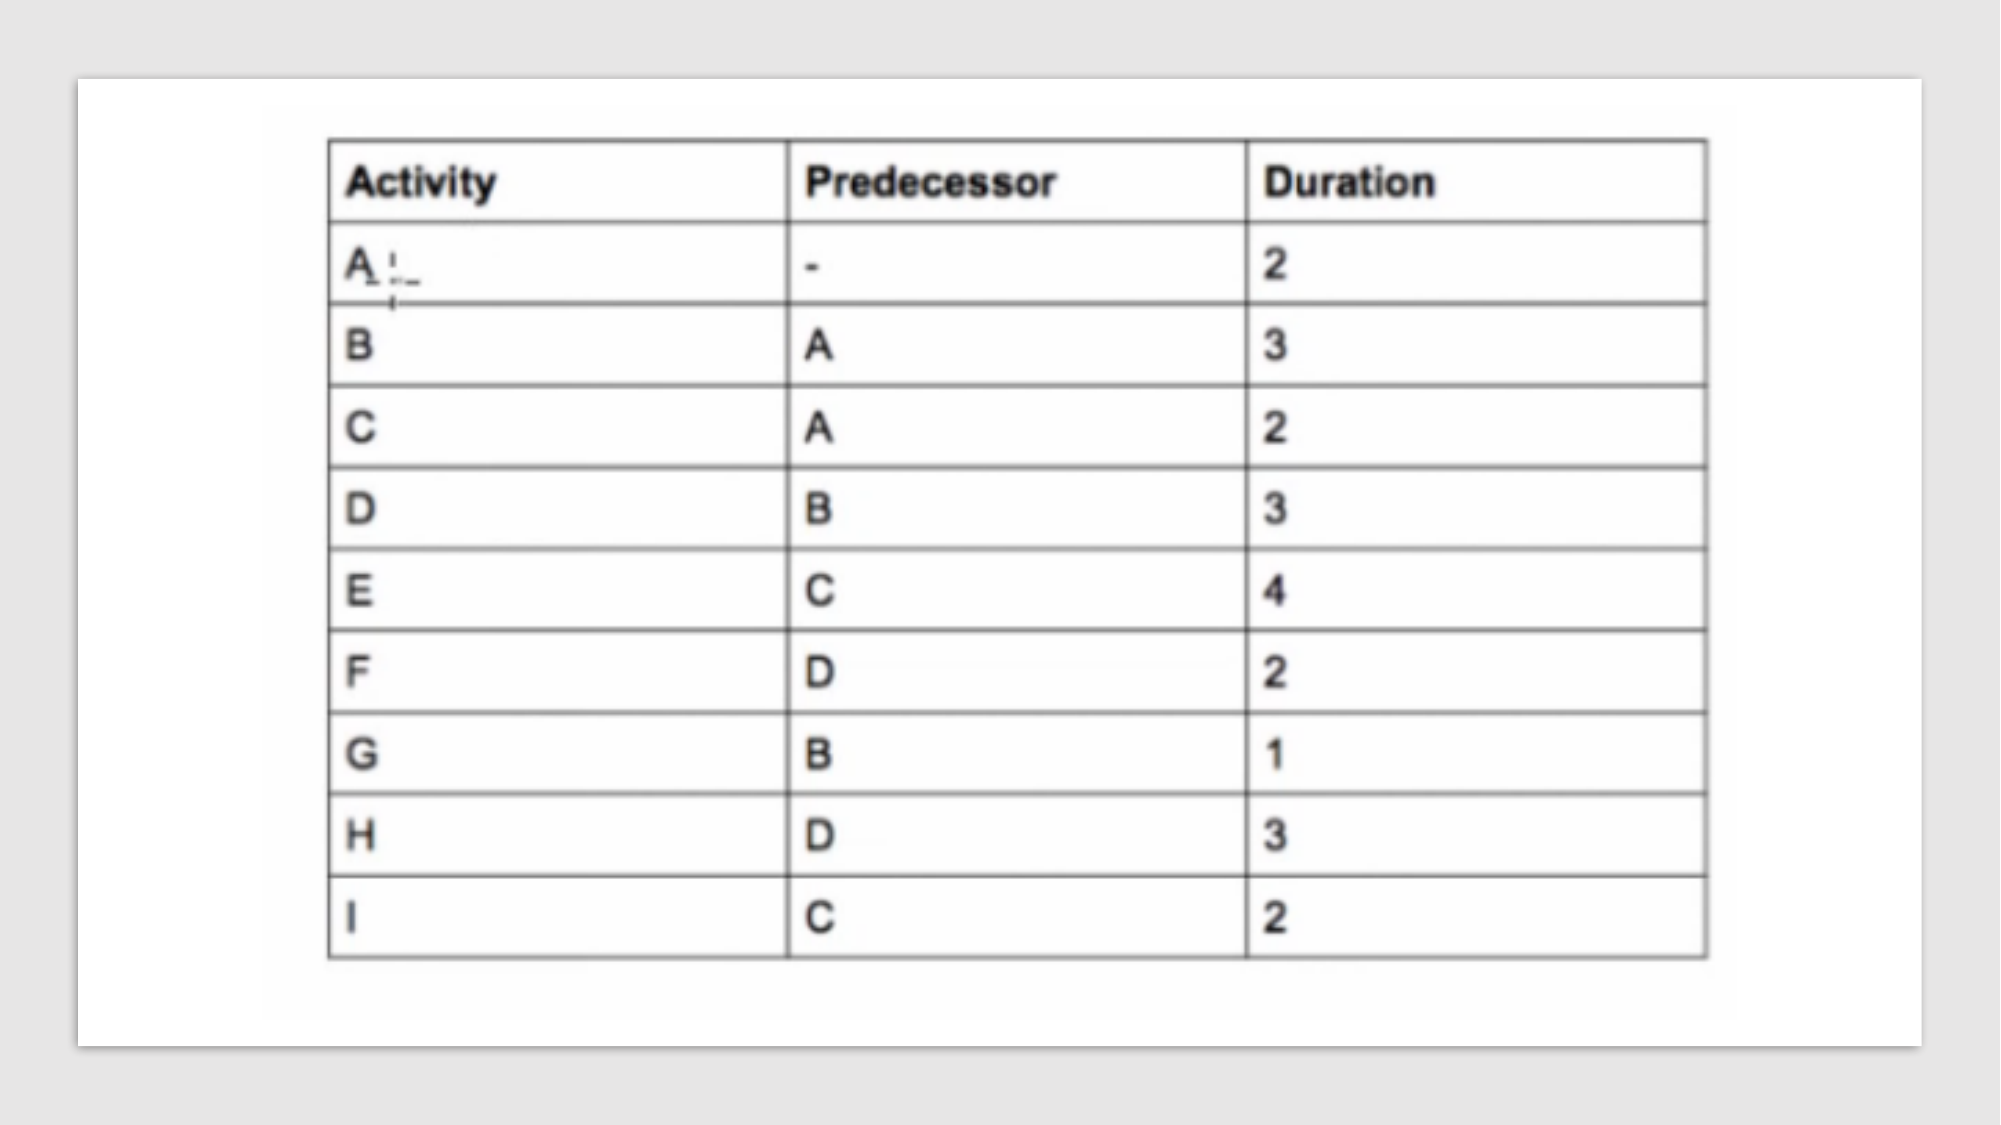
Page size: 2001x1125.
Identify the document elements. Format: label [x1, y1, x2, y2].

text_box [77, 78, 1923, 1047]
list [262, 105, 1737, 1020]
text_box [0, 0, 2000, 1125]
